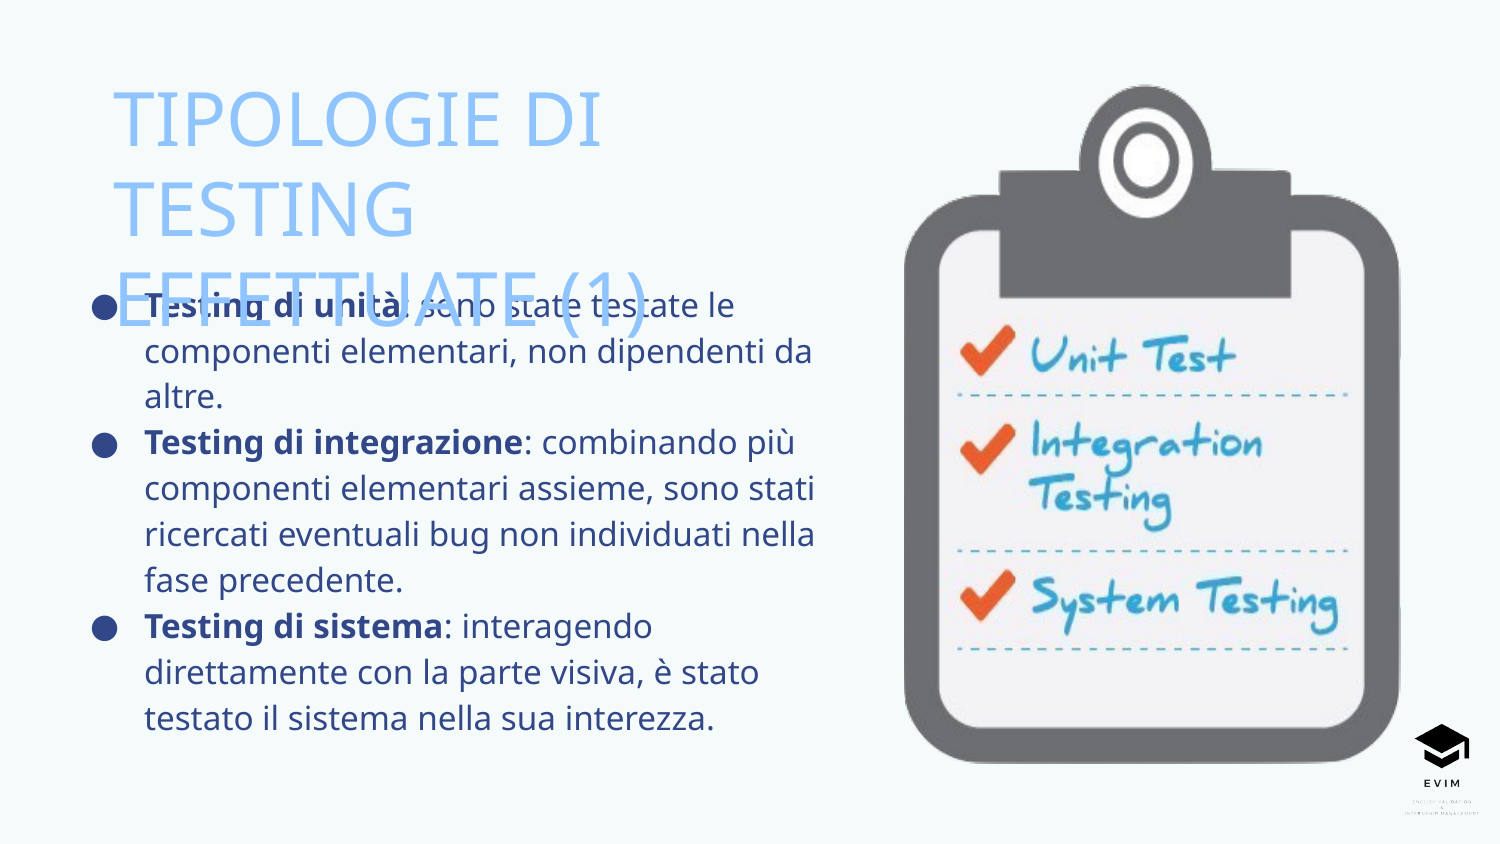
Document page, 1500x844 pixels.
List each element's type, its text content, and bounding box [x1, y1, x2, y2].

title TIPOLOGIE DI TESTING EFFETTUATE (1) [98, 56, 839, 196]
list Testing di unità: sono state testate le componenti elementari, non dipendenti da altre. Testing di integrazione: combinando più componenti elementari assieme, sono stati ricercati eventuali bug non individuati nella fase precedente. Testing di sistema: interagendo direttamente con la parte visiva, è stato testato il sistema nella sua interezza. [54, 262, 876, 788]
picture [904, 79, 1500, 844]
